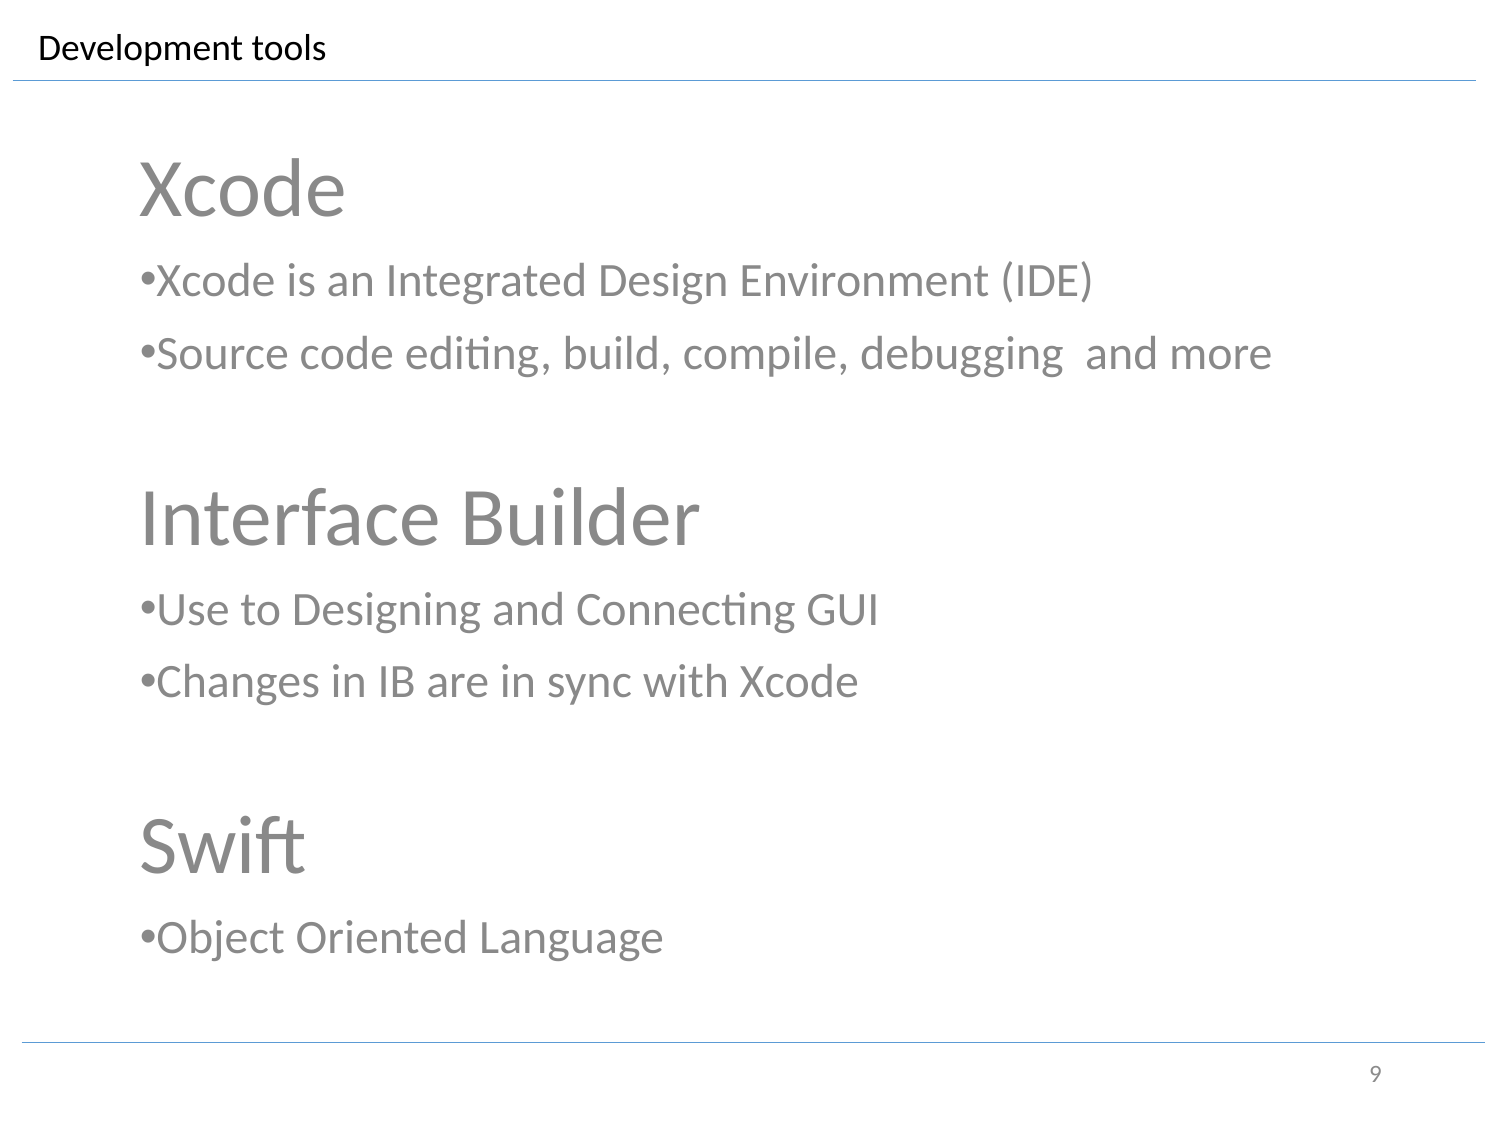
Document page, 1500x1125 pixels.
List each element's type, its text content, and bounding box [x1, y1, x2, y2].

subtitle Xcode Xcode is an Integrated Design Environment (IDE) Source code editing, build, compile, debugging and more Interface Builder Use to Designing and Connecting GUI Changes in IB are in sync with Xcode Swift Object Oriented Language [124, 137, 1438, 1042]
slide_number 9 [1059, 1043, 1397, 1103]
text_box Development tools [23, 15, 342, 76]
